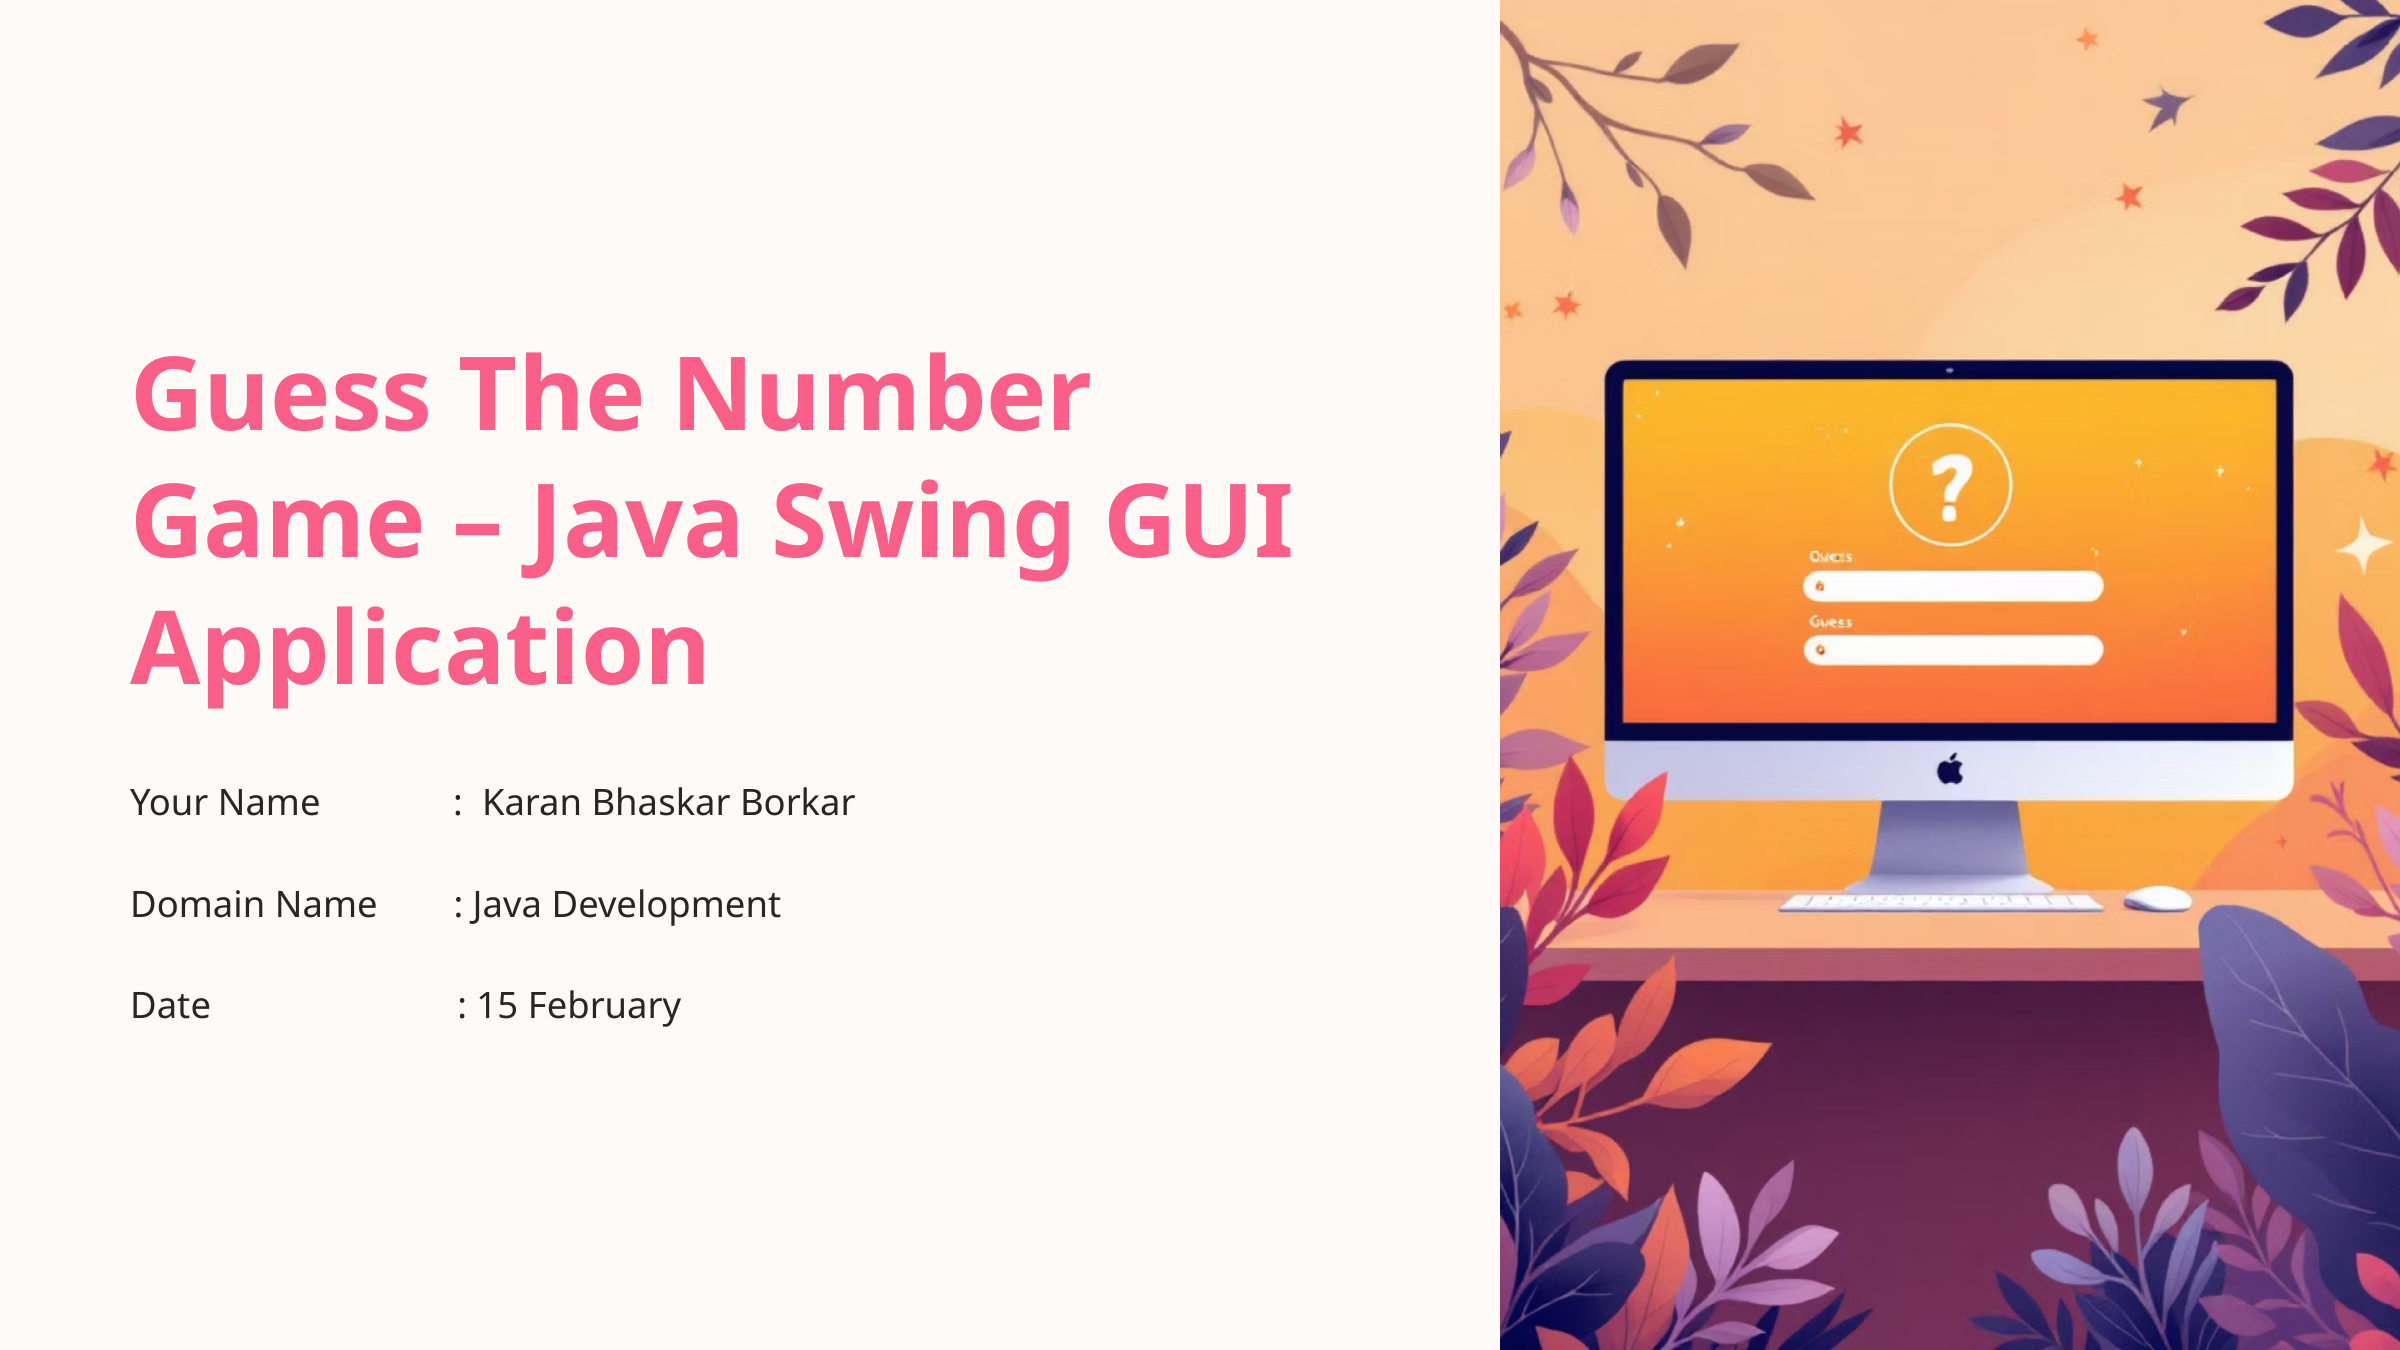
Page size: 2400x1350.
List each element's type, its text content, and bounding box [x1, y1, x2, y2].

text_box Domain Name : Java Development [130, 864, 1370, 925]
text_box Date : 15 February [130, 966, 1370, 1026]
picture [1499, 0, 2400, 1350]
text_box Guess The Number Game – Java Swing GUI Application [130, 324, 1370, 708]
text_box Your Name : Karan Bhaskar Borkar [130, 763, 1370, 823]
